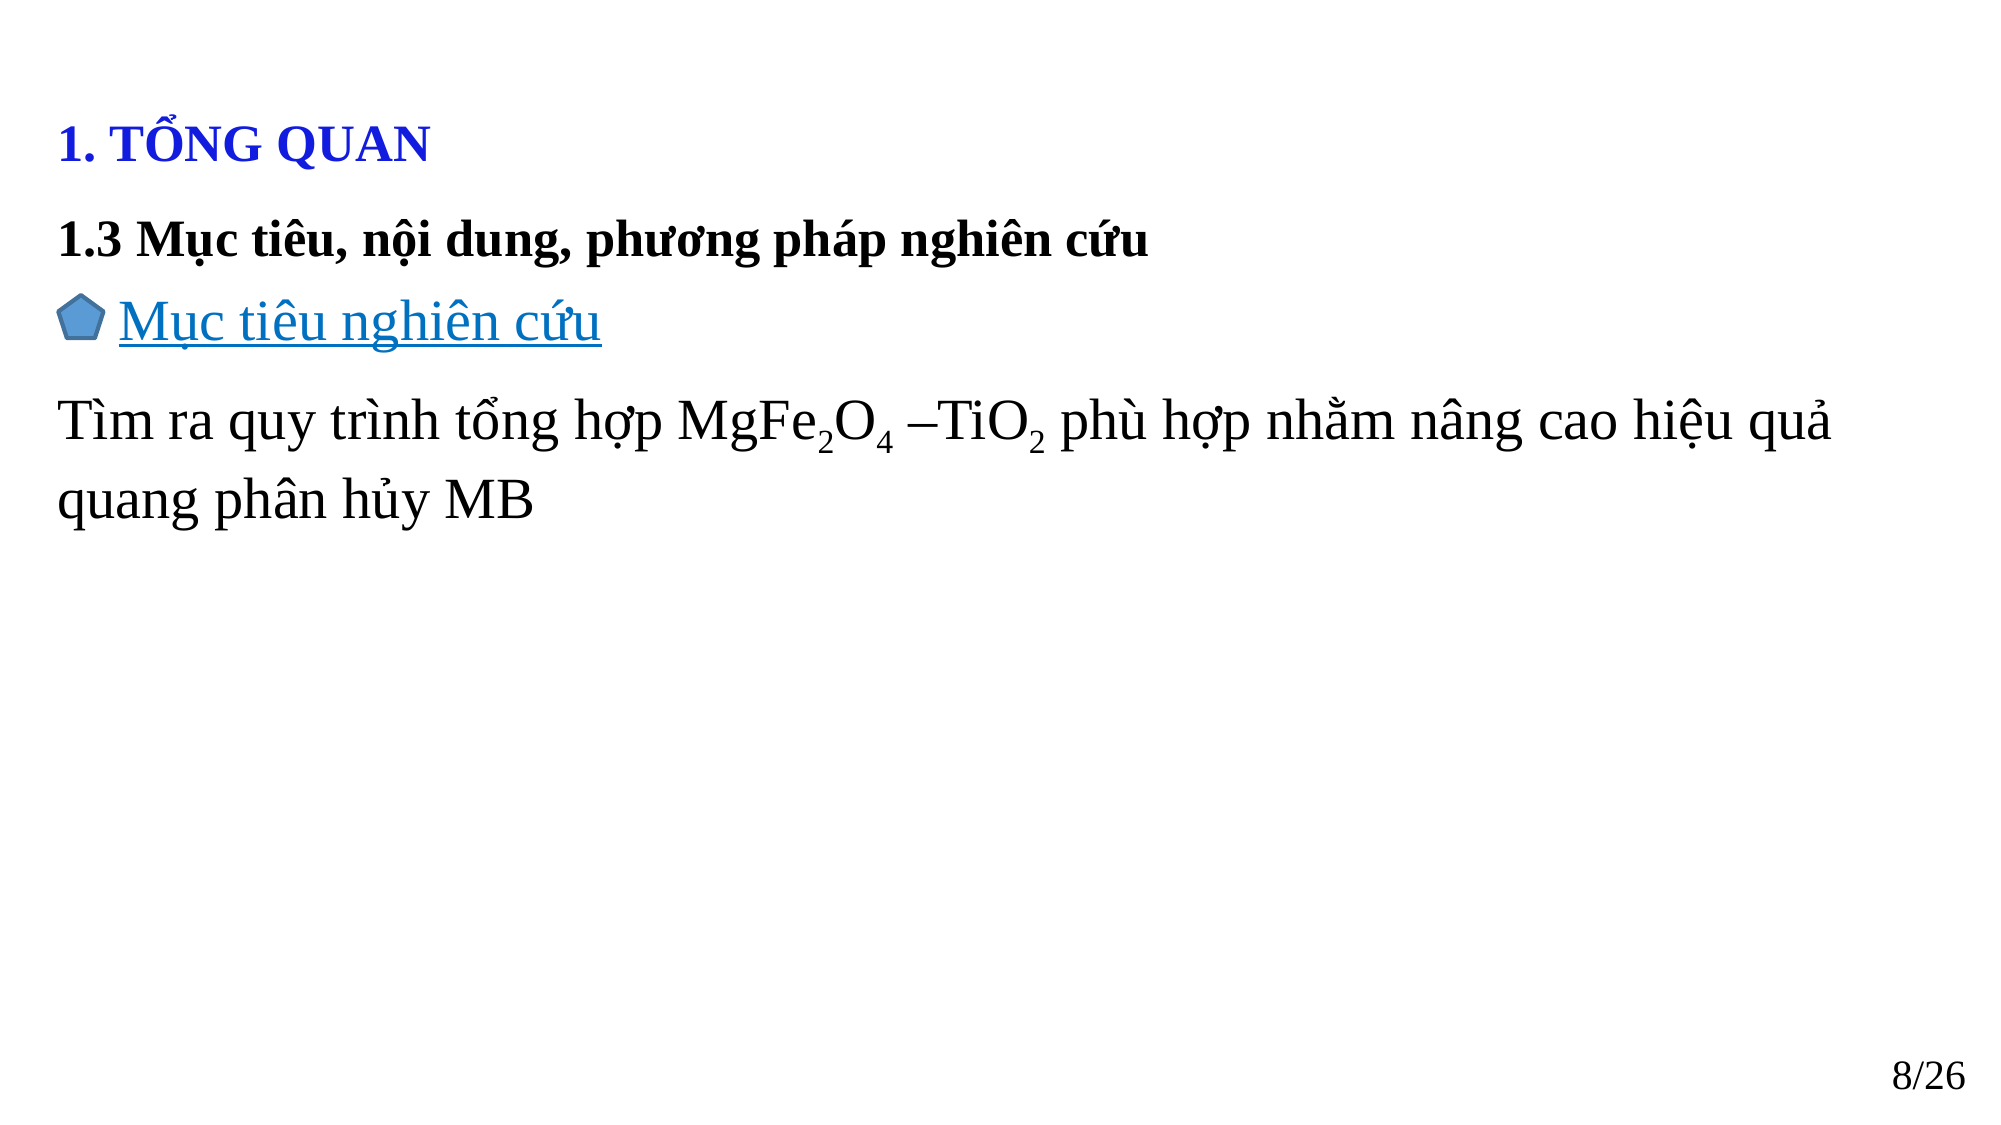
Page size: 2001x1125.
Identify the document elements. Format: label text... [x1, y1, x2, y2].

text_box Mục tiêu nghiên cứu [103, 274, 1857, 373]
text_box [58, 295, 104, 339]
title 1. TỔNG QUAN 1.3 Mục tiêu, nội dung, phương pháp nghiên cứu [42, 68, 1897, 339]
slide_number ‹#›/26 [1514, 1042, 1982, 1103]
text_box Tìm ra quy trình tổng hợp MgFe2O4 –TiO2 phù hợp nhằm nâng cao hiệu quả quang phân hủy MB [42, 373, 1890, 538]
